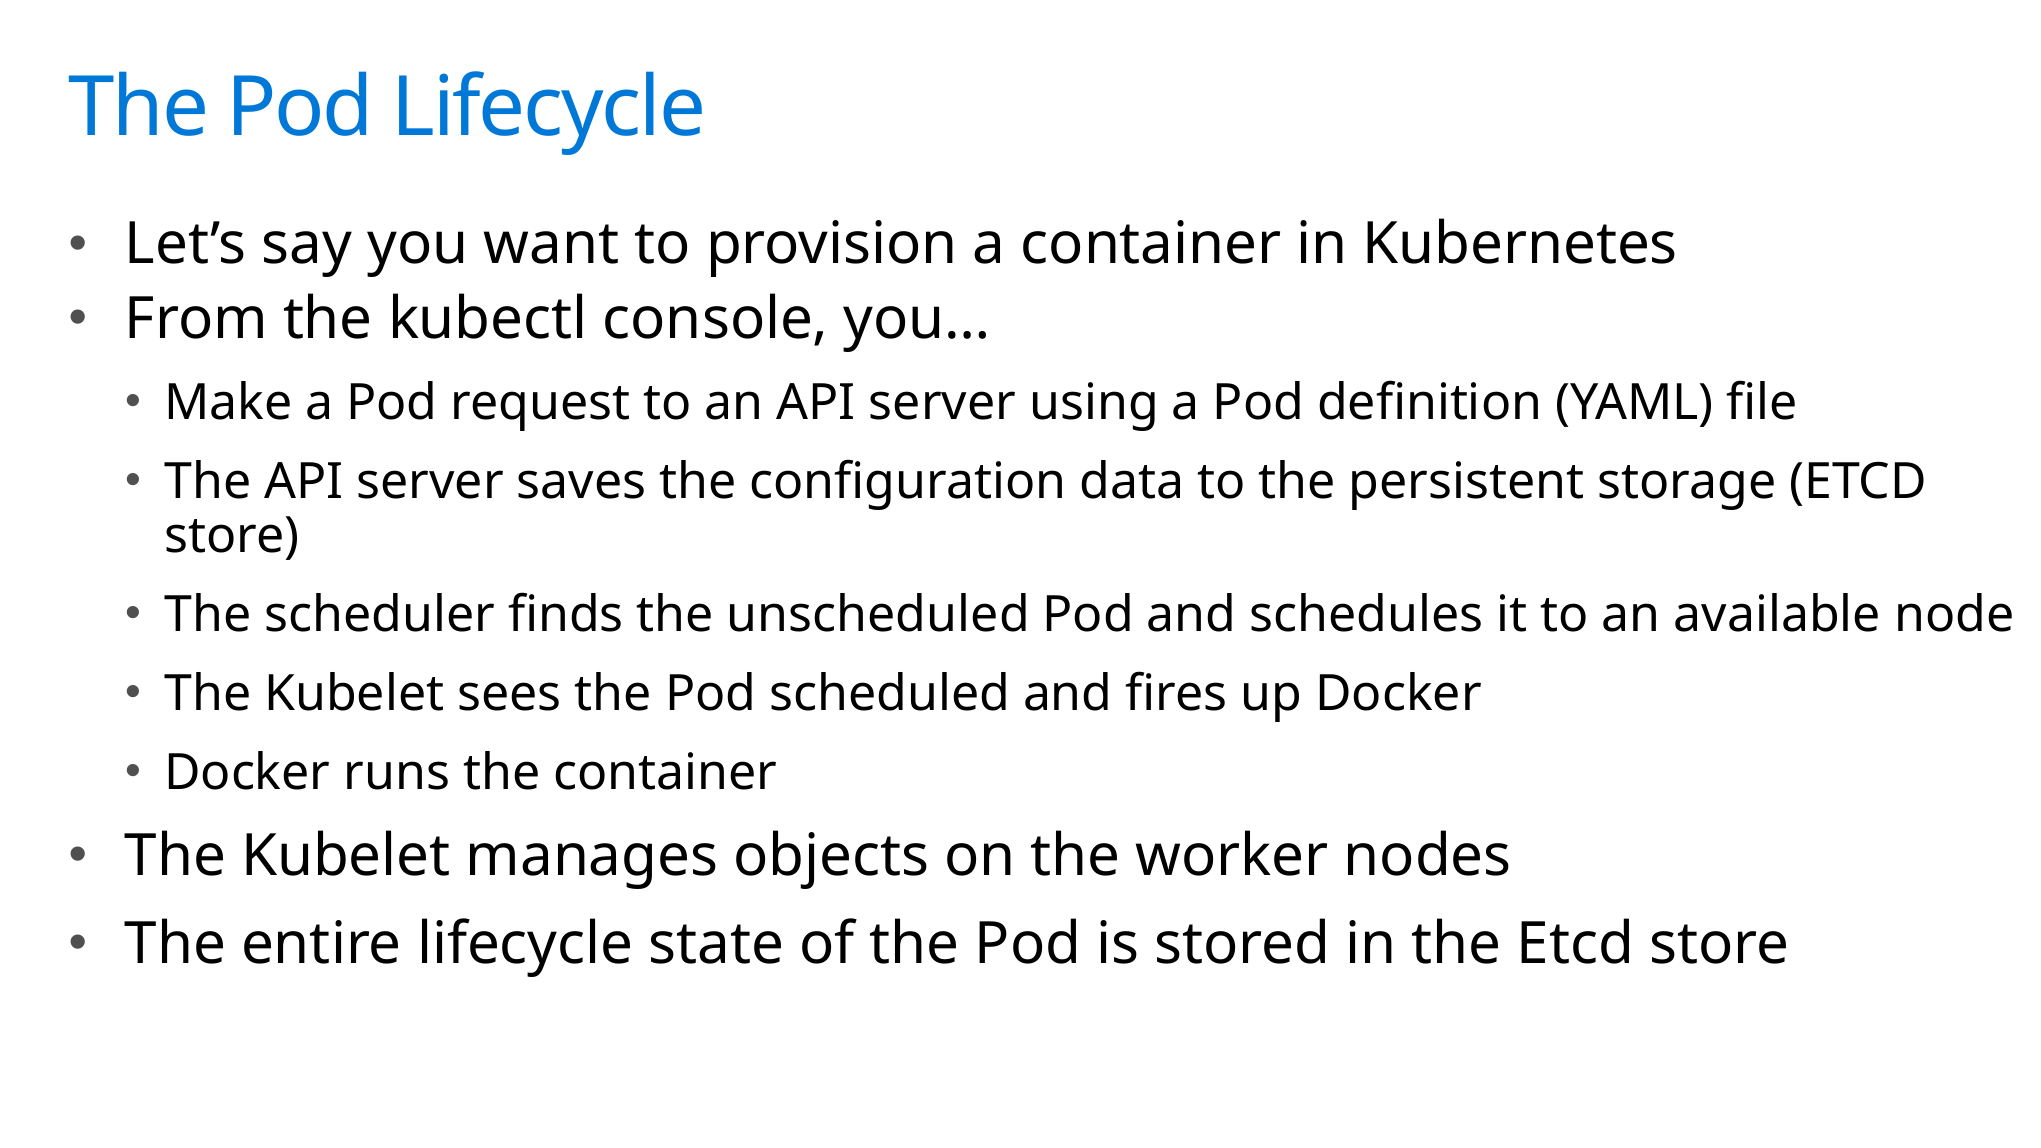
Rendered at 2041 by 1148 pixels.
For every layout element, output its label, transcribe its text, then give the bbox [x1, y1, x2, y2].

list Let’s say you want to provision a container in Kubernetes From the kubectl console, you… Make a Pod request to an API server using a Pod definition (YAML) file The API server saves the configuration data to the persistent storage (ETCD store) The scheduler finds the unscheduled Pod and schedules it to an available node The Kubelet sees the Pod scheduled and fires up Docker Docker runs the container The Kubelet manages objects on the worker nodes The entire lifecycle state of the Pod is stored in the Etcd store [44, 198, 2041, 947]
title The Pod Lifecycle [45, 48, 1996, 198]
